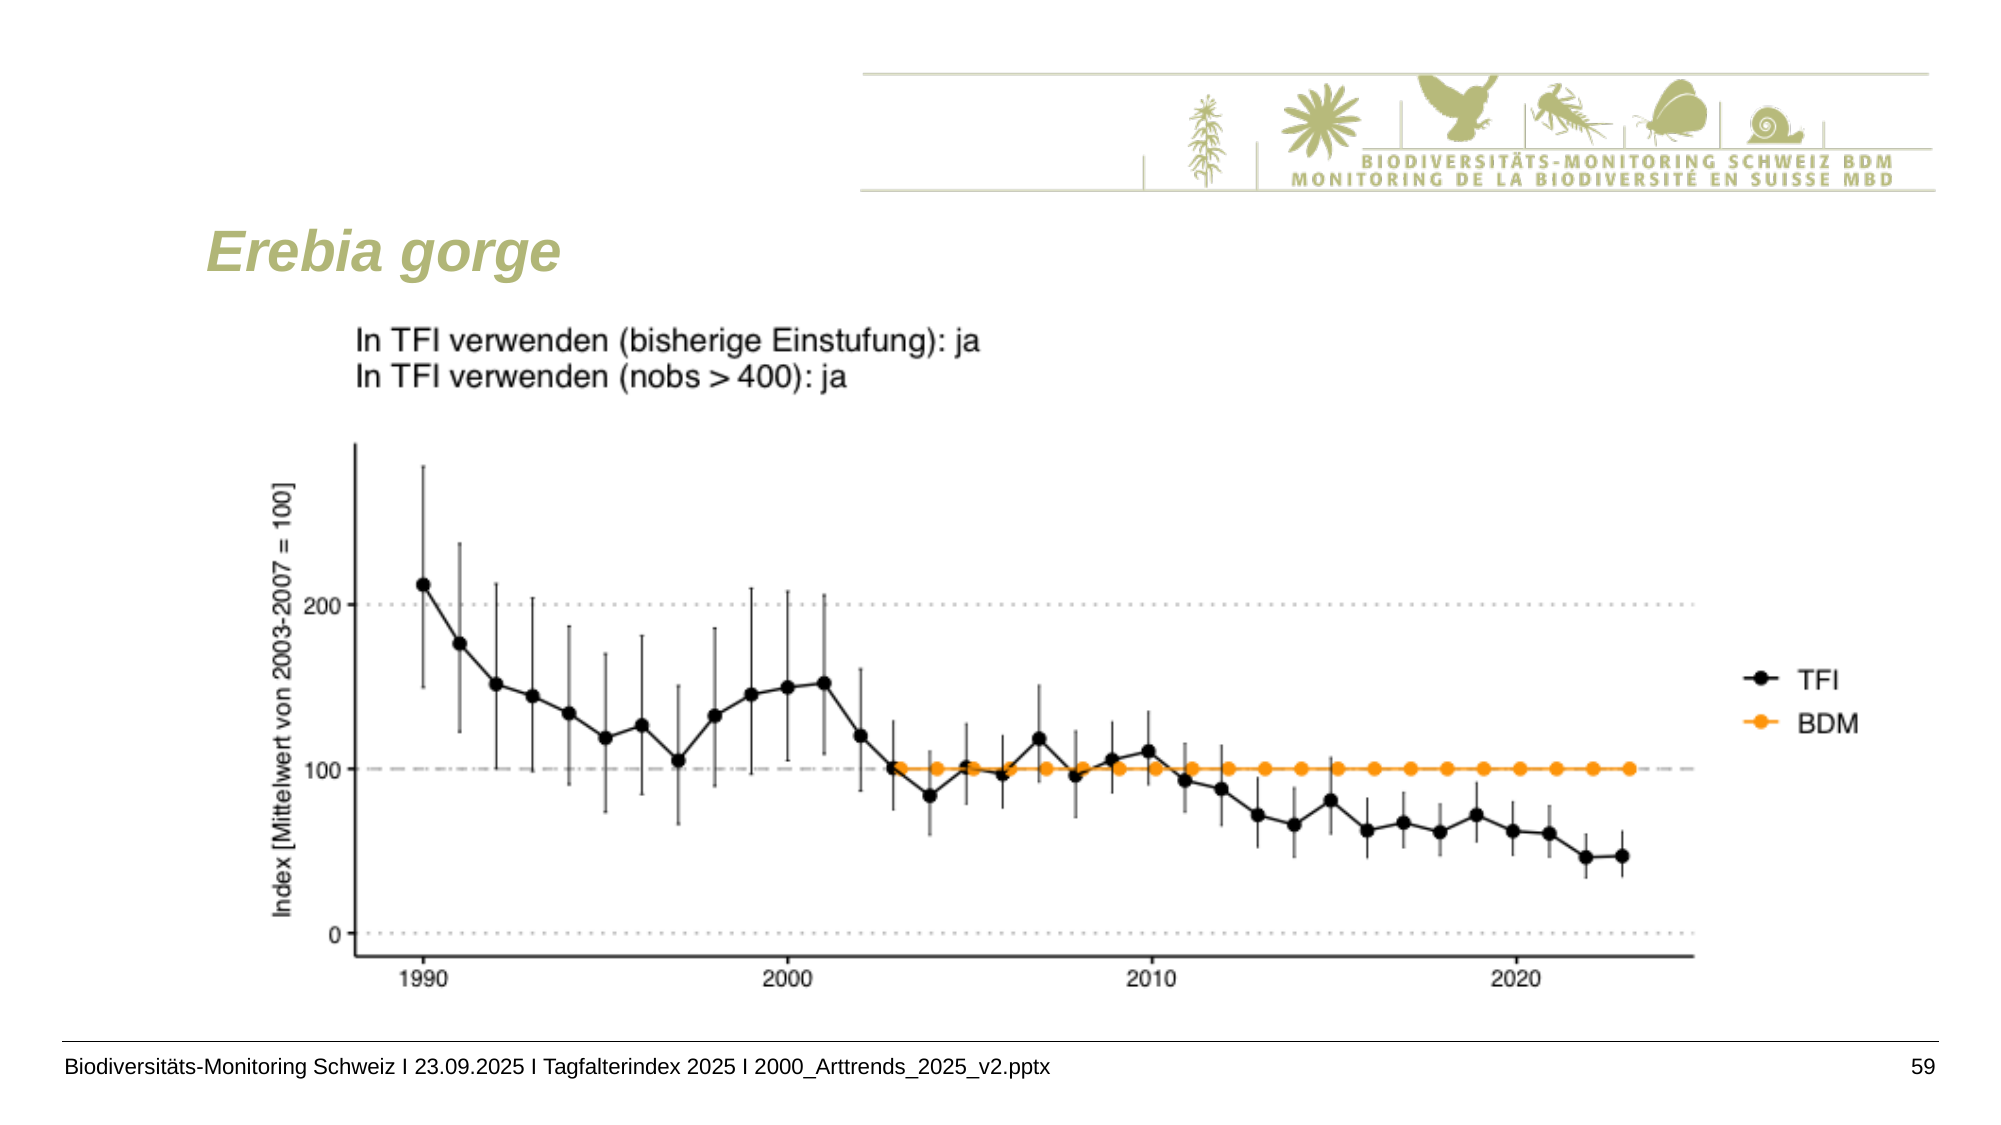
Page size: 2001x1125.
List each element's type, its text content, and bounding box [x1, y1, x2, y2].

picture [258, 312, 1890, 1038]
footer Biodiversitäts-Monitoring Schweiz I 23.09.2025 I Tagfalterindex 2025 I 2000_Arttrends_2025_v2.pptx [64, 1052, 1287, 1080]
title Erebia gorge [206, 213, 1941, 301]
